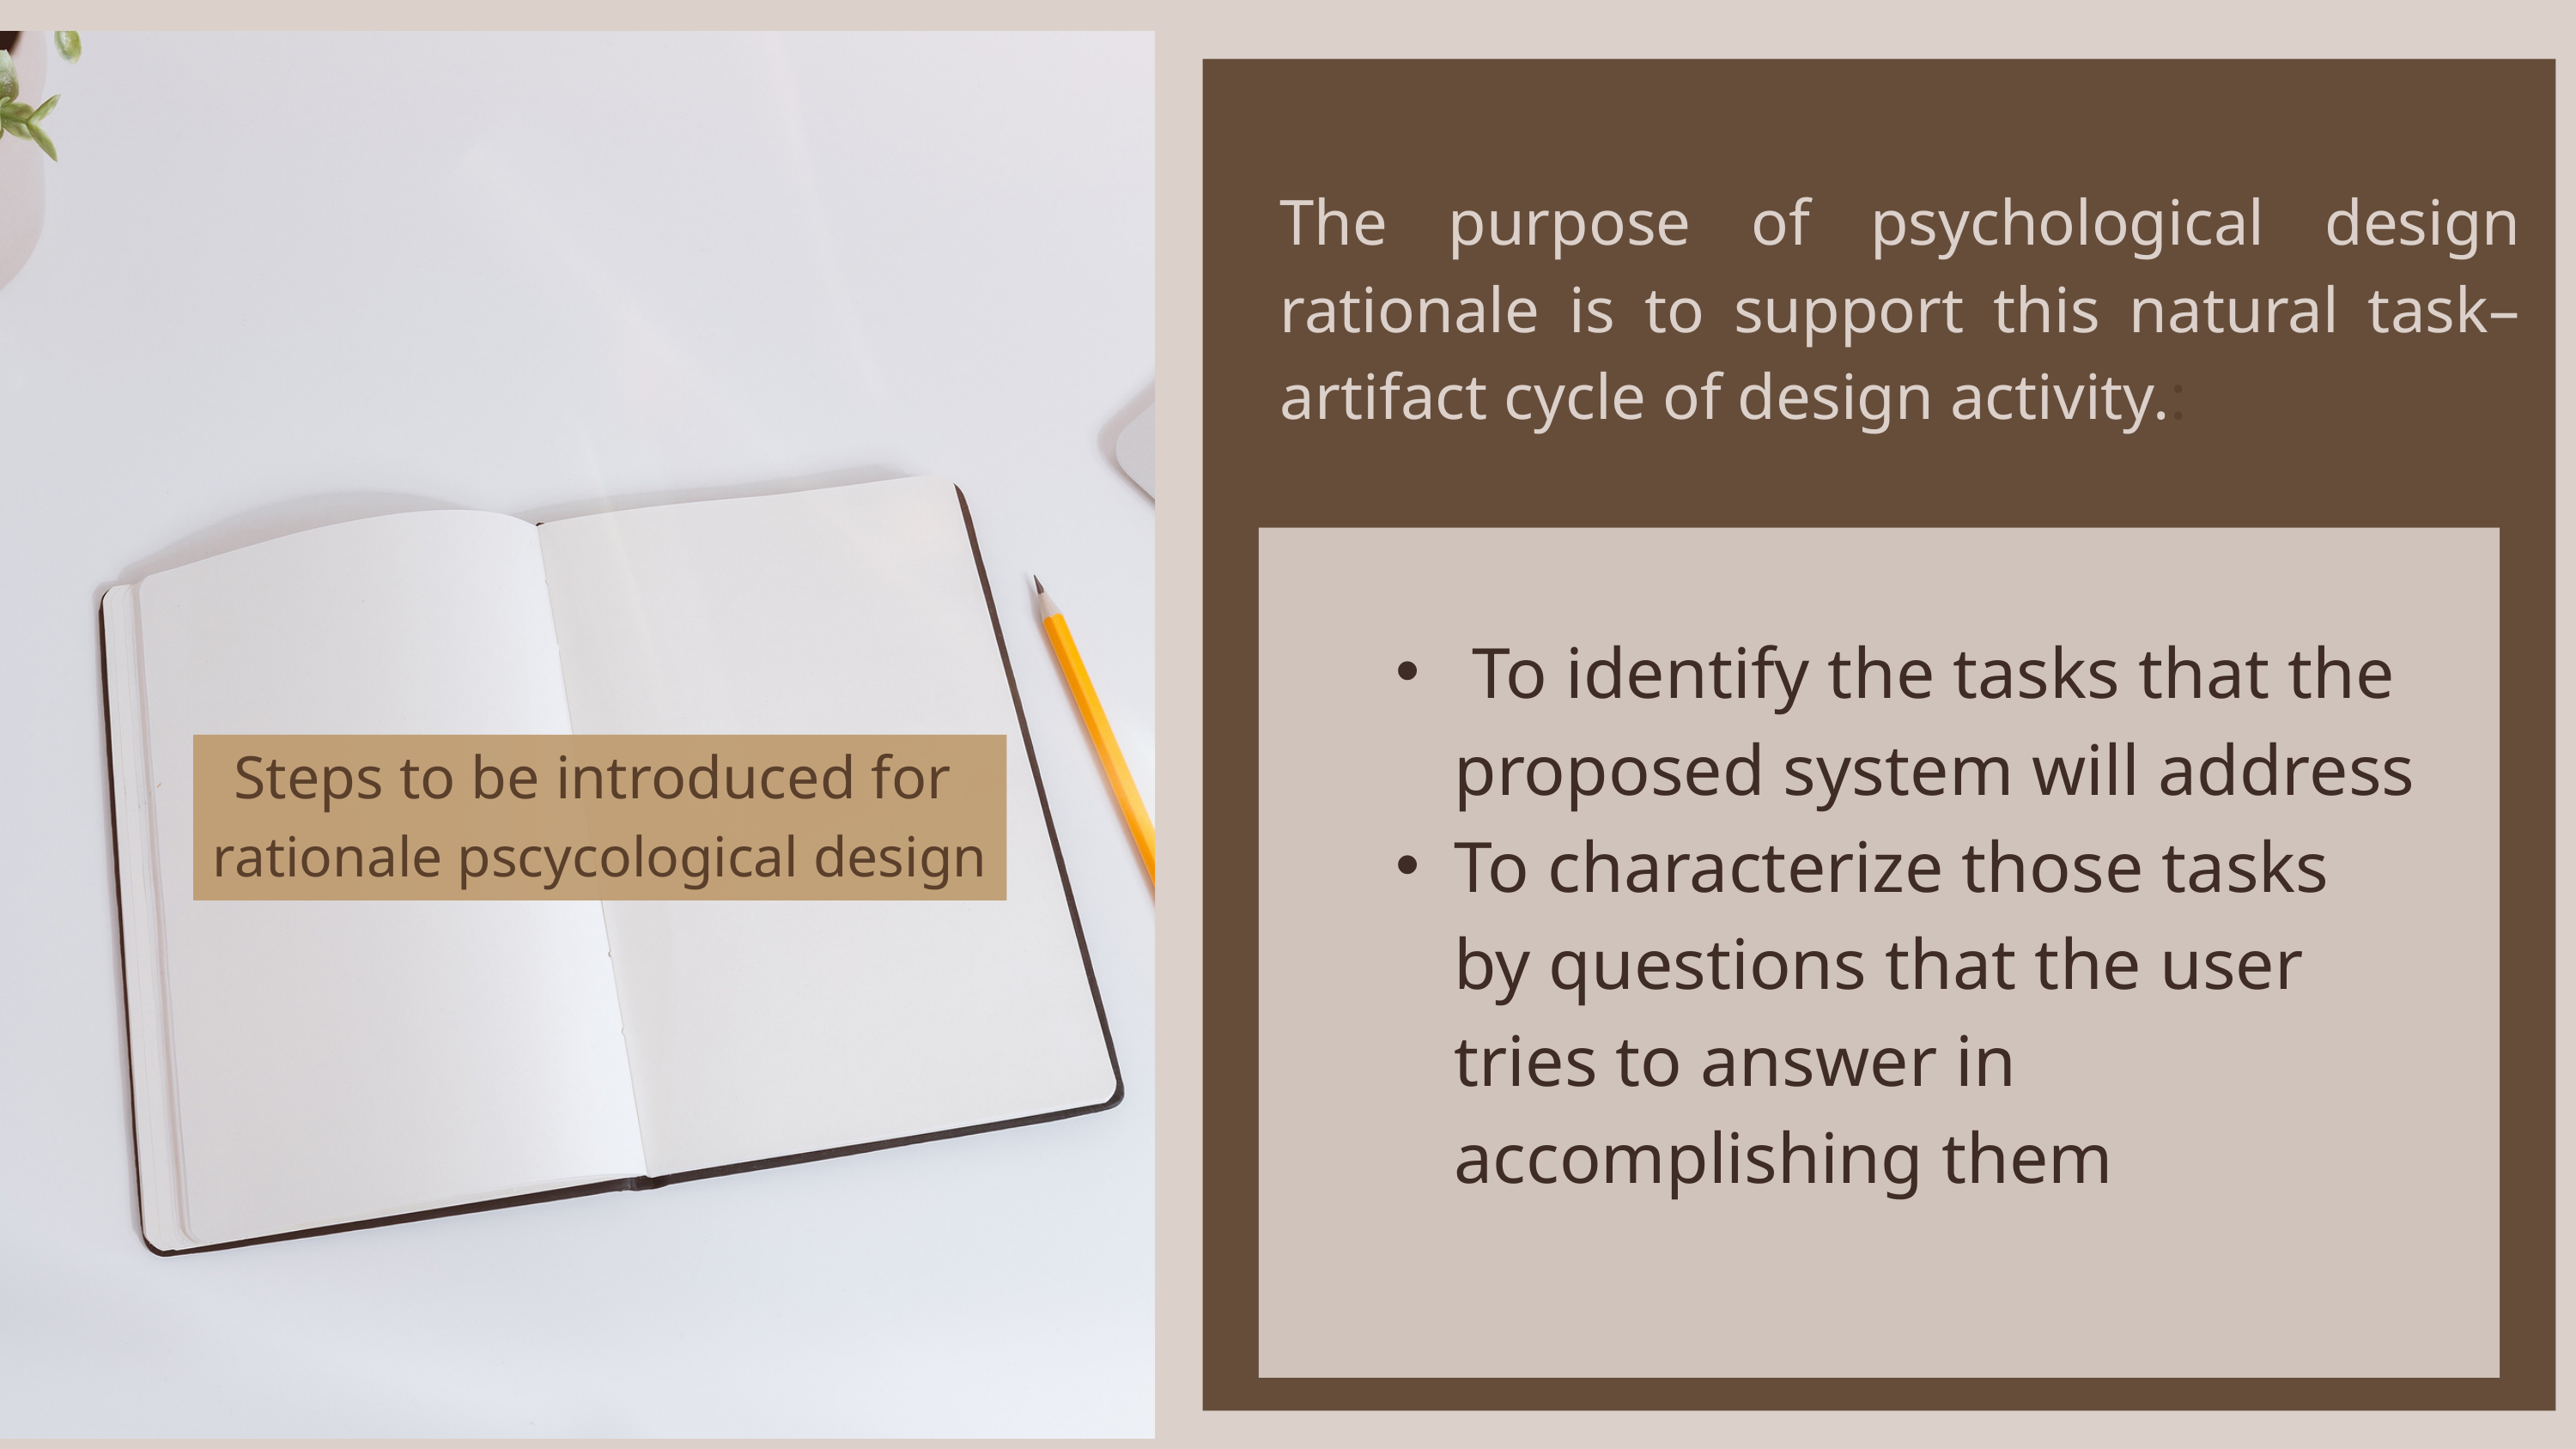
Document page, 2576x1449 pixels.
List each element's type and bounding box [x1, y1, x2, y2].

text_box [1258, 527, 2500, 1379]
text_box [0, 30, 1156, 1439]
text_box [1202, 58, 2556, 1411]
text_box [179, 734, 1007, 901]
text_box [1156, 30, 2522, 1439]
